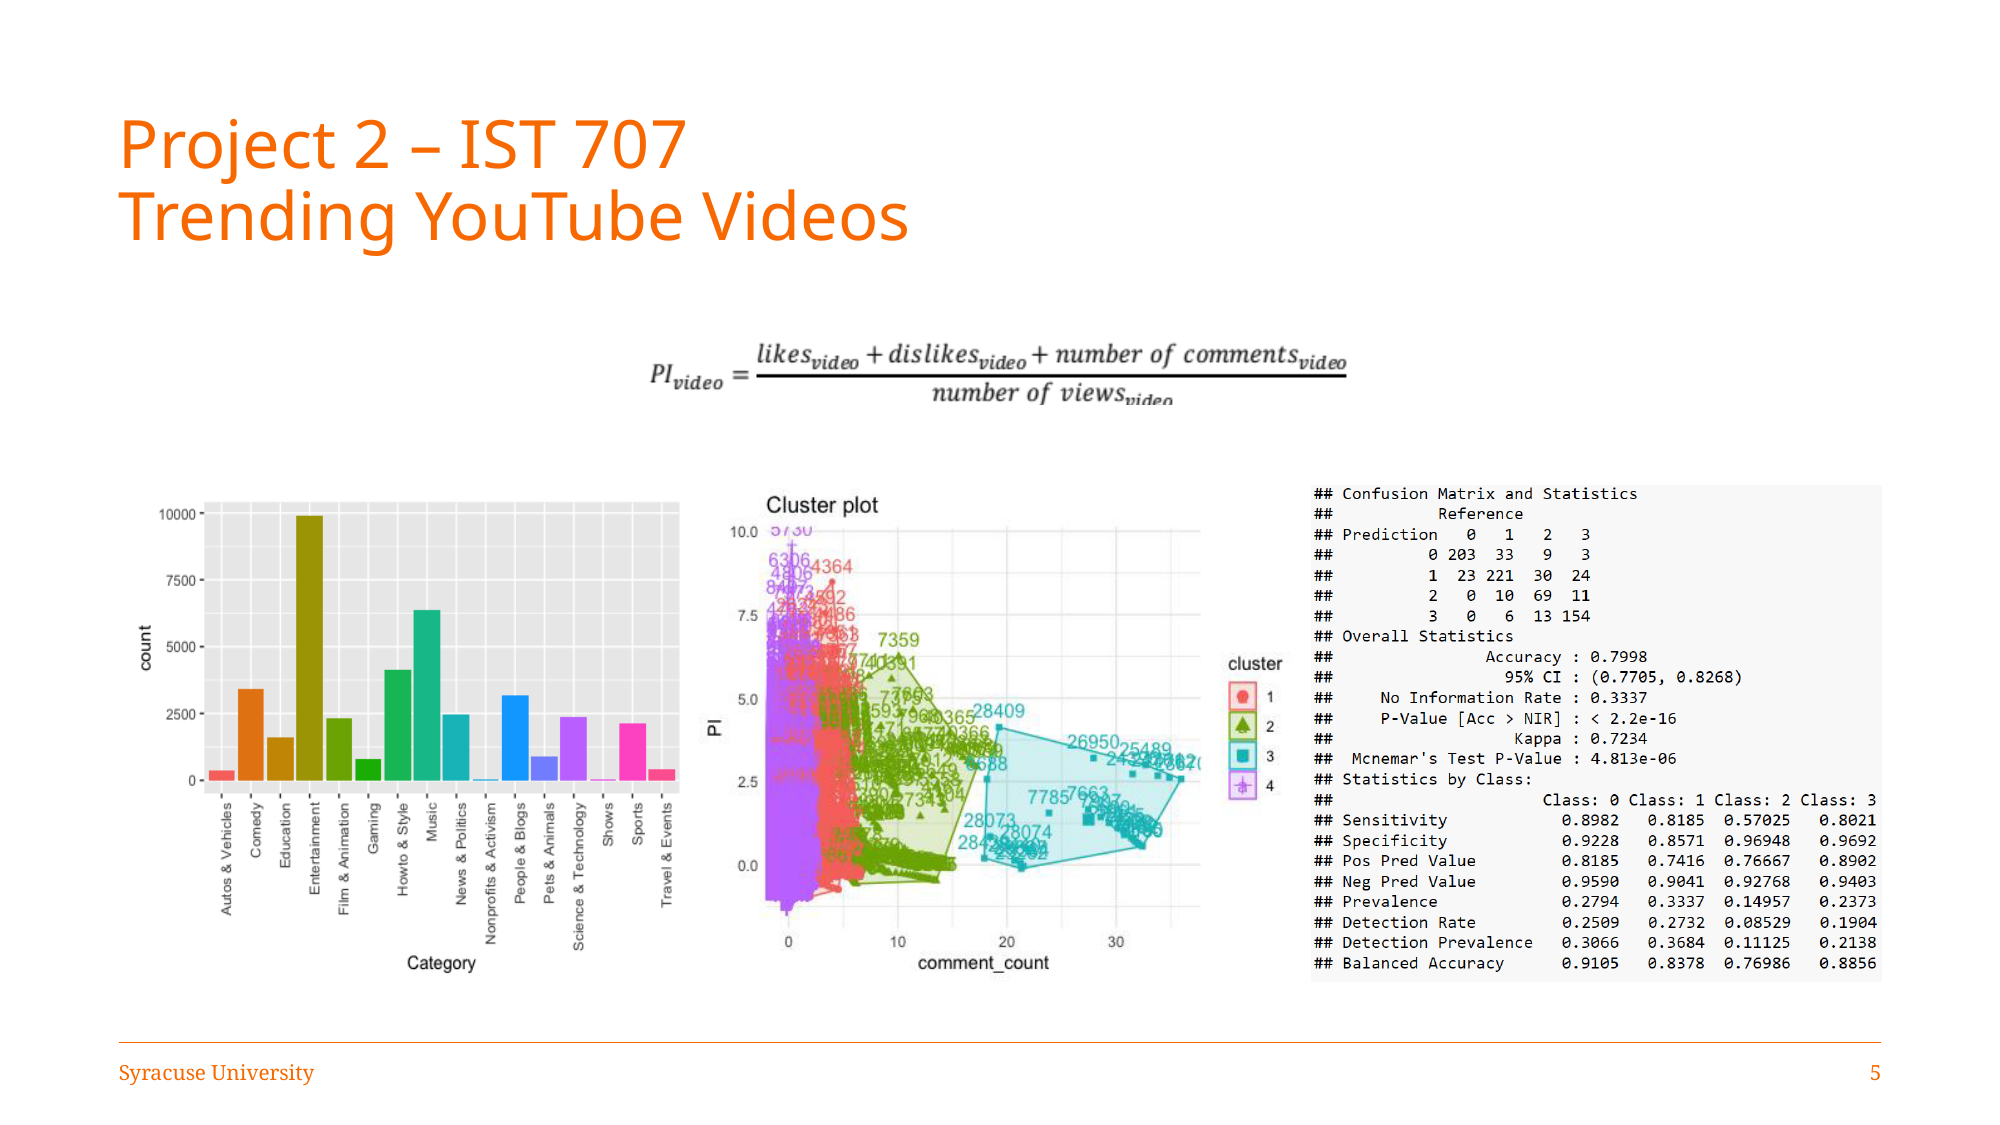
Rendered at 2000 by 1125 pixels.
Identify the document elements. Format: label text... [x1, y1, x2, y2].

title Project 2 – IST 707 Trending YouTube Videos [118, 110, 1882, 173]
chart [119, 314, 1882, 982]
